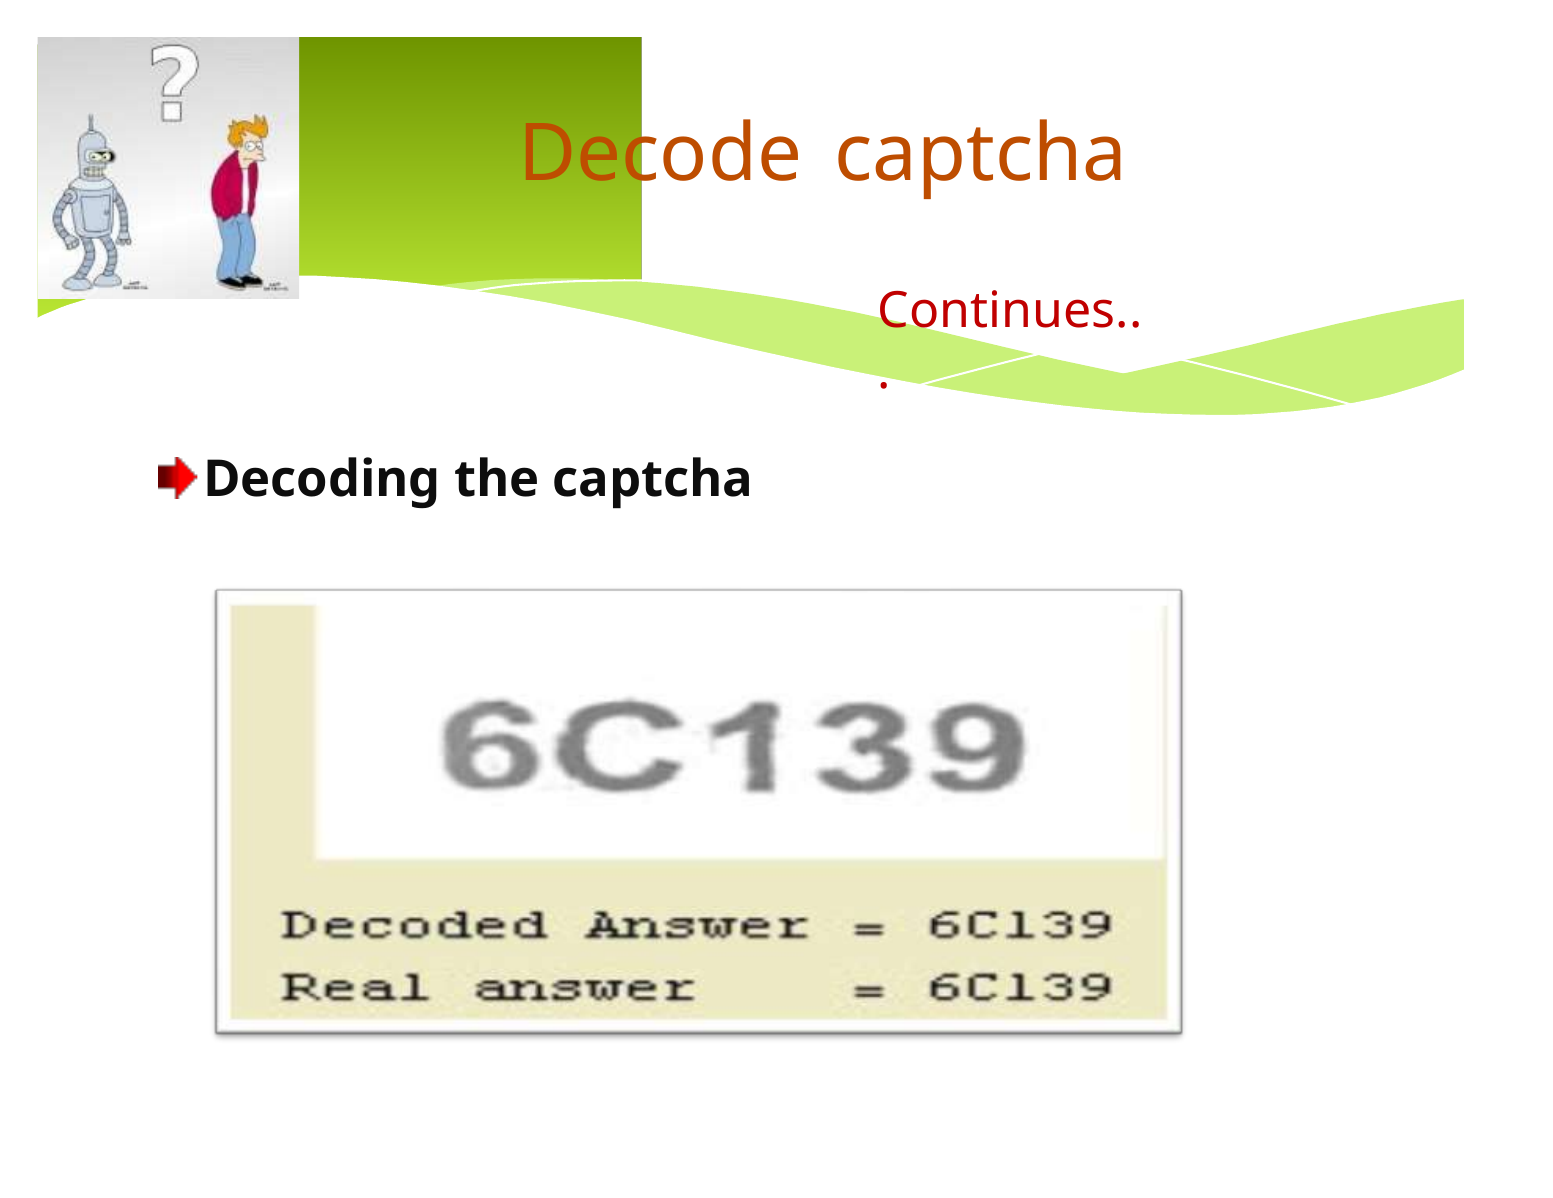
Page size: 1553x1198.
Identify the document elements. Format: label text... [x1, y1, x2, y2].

text_box [923, 346, 1118, 384]
text_box [1027, 346, 1347, 405]
text_box [442, 278, 617, 290]
text_box Decoding the captcha [201, 456, 754, 520]
text_box [926, 365, 1325, 414]
text_box [204, 581, 1194, 1049]
text_box [300, 37, 1464, 359]
text_box [158, 457, 198, 499]
text_box [879, 346, 1067, 362]
text_box [1158, 278, 1463, 339]
text_box [37, 299, 83, 317]
text_box [477, 280, 832, 340]
text_box [1184, 299, 1464, 403]
text_box [37, 37, 300, 299]
text_box [34, 275, 1466, 494]
text_box captcha Continues... [832, 118, 1158, 346]
text_box [584, 309, 1002, 384]
text_box Decode [516, 118, 831, 215]
text_box [1218, 390, 1335, 407]
